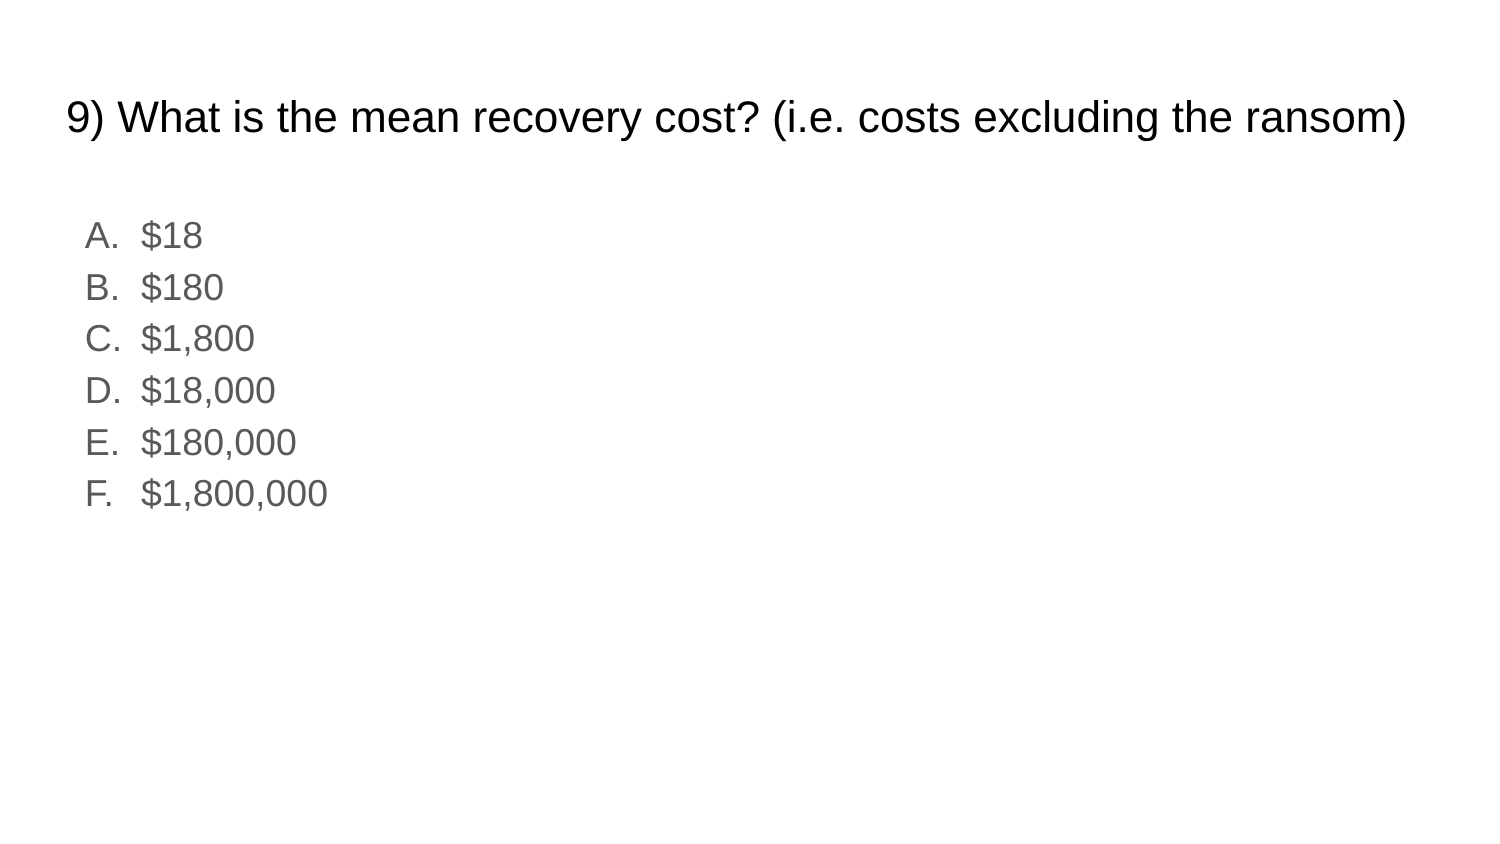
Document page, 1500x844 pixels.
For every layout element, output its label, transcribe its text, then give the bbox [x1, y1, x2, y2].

list $18 $180 $1,800 $18,000 $180,000 $1,800,000 [51, 189, 1449, 750]
title 9) What is the mean recovery cost? (i.e. costs excluding the ransom) [51, 72, 1449, 167]
